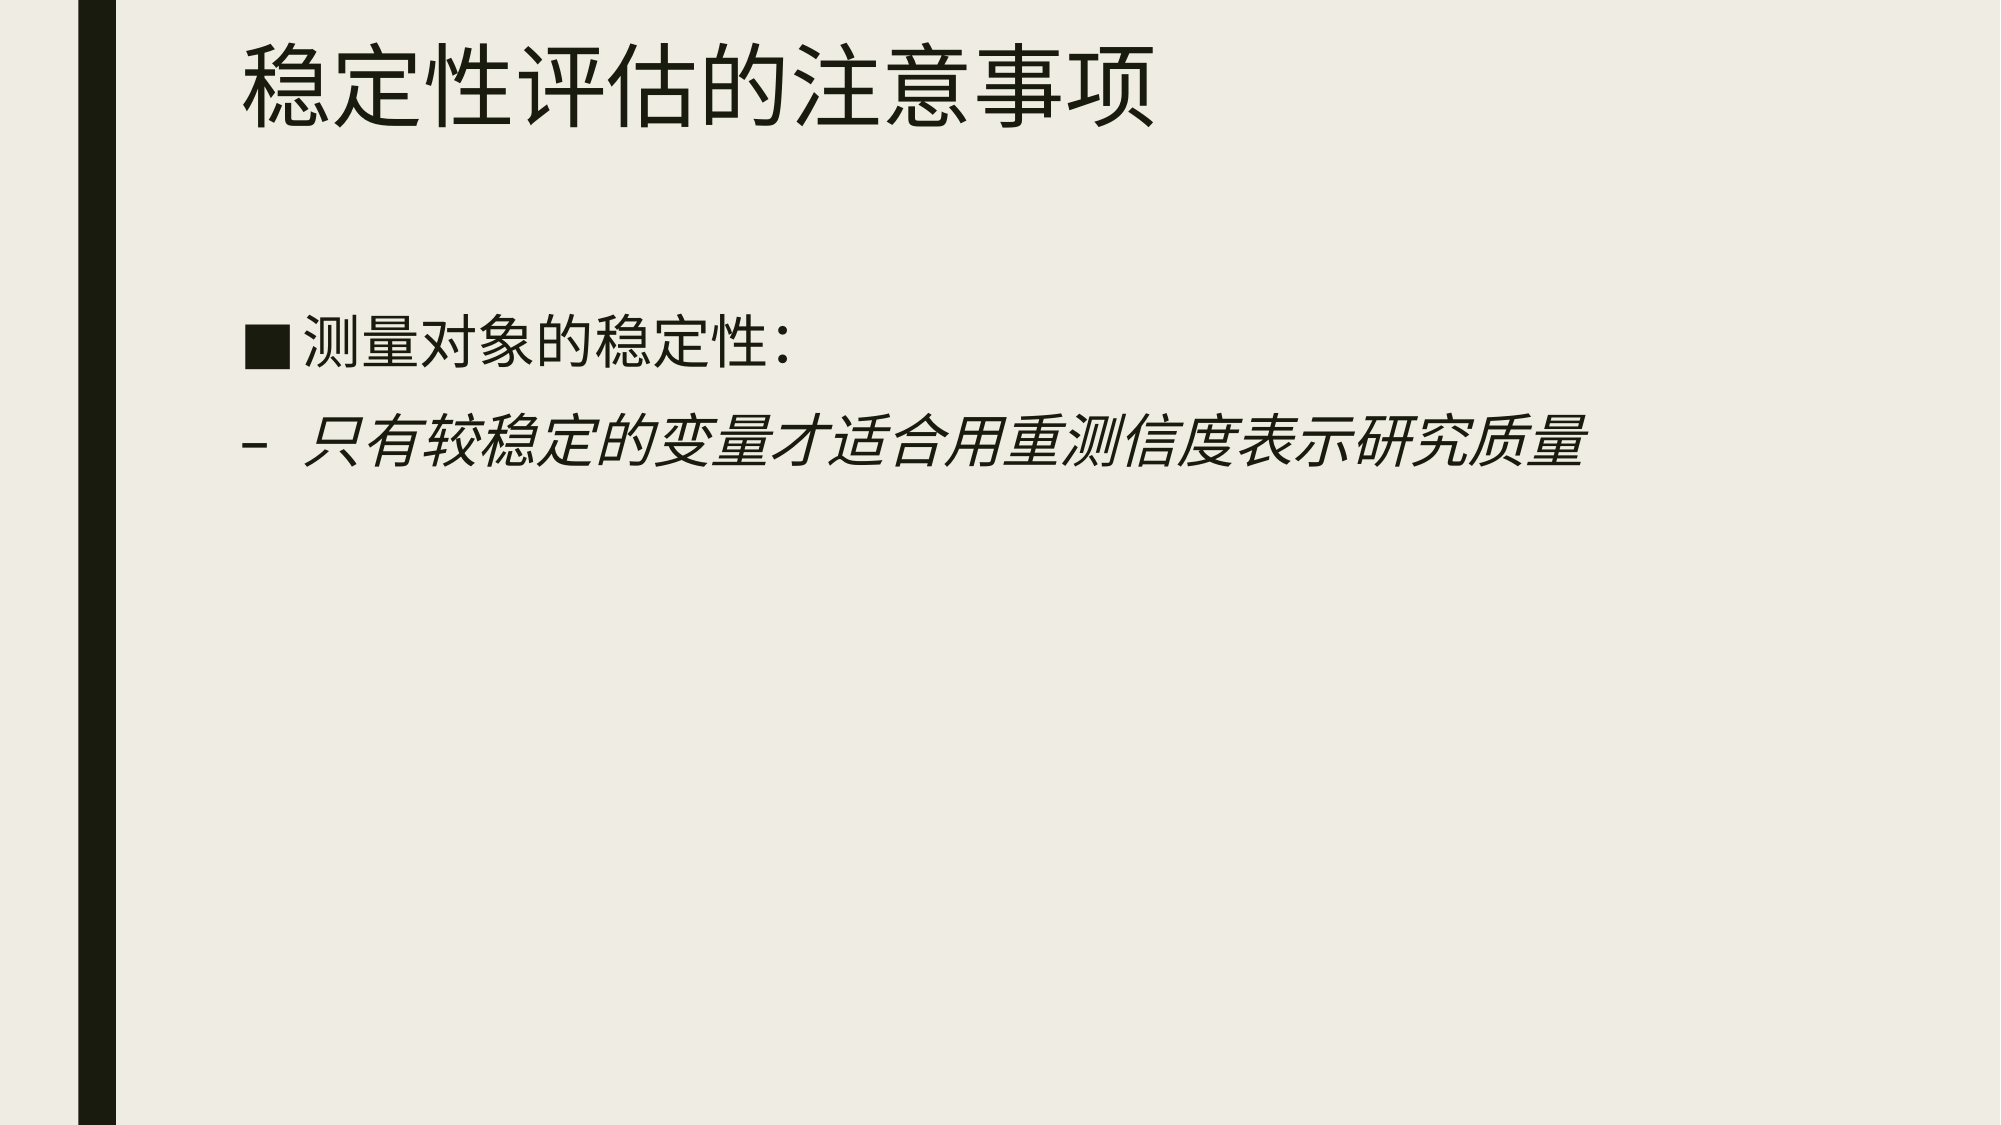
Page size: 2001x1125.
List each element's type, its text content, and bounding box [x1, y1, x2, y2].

title 稳定性评估的注意事项 [225, 35, 1800, 279]
list 测量对象的稳定性： 只有较稳定的变量才适合用重测信度表示研究质量 [225, 283, 1800, 872]
